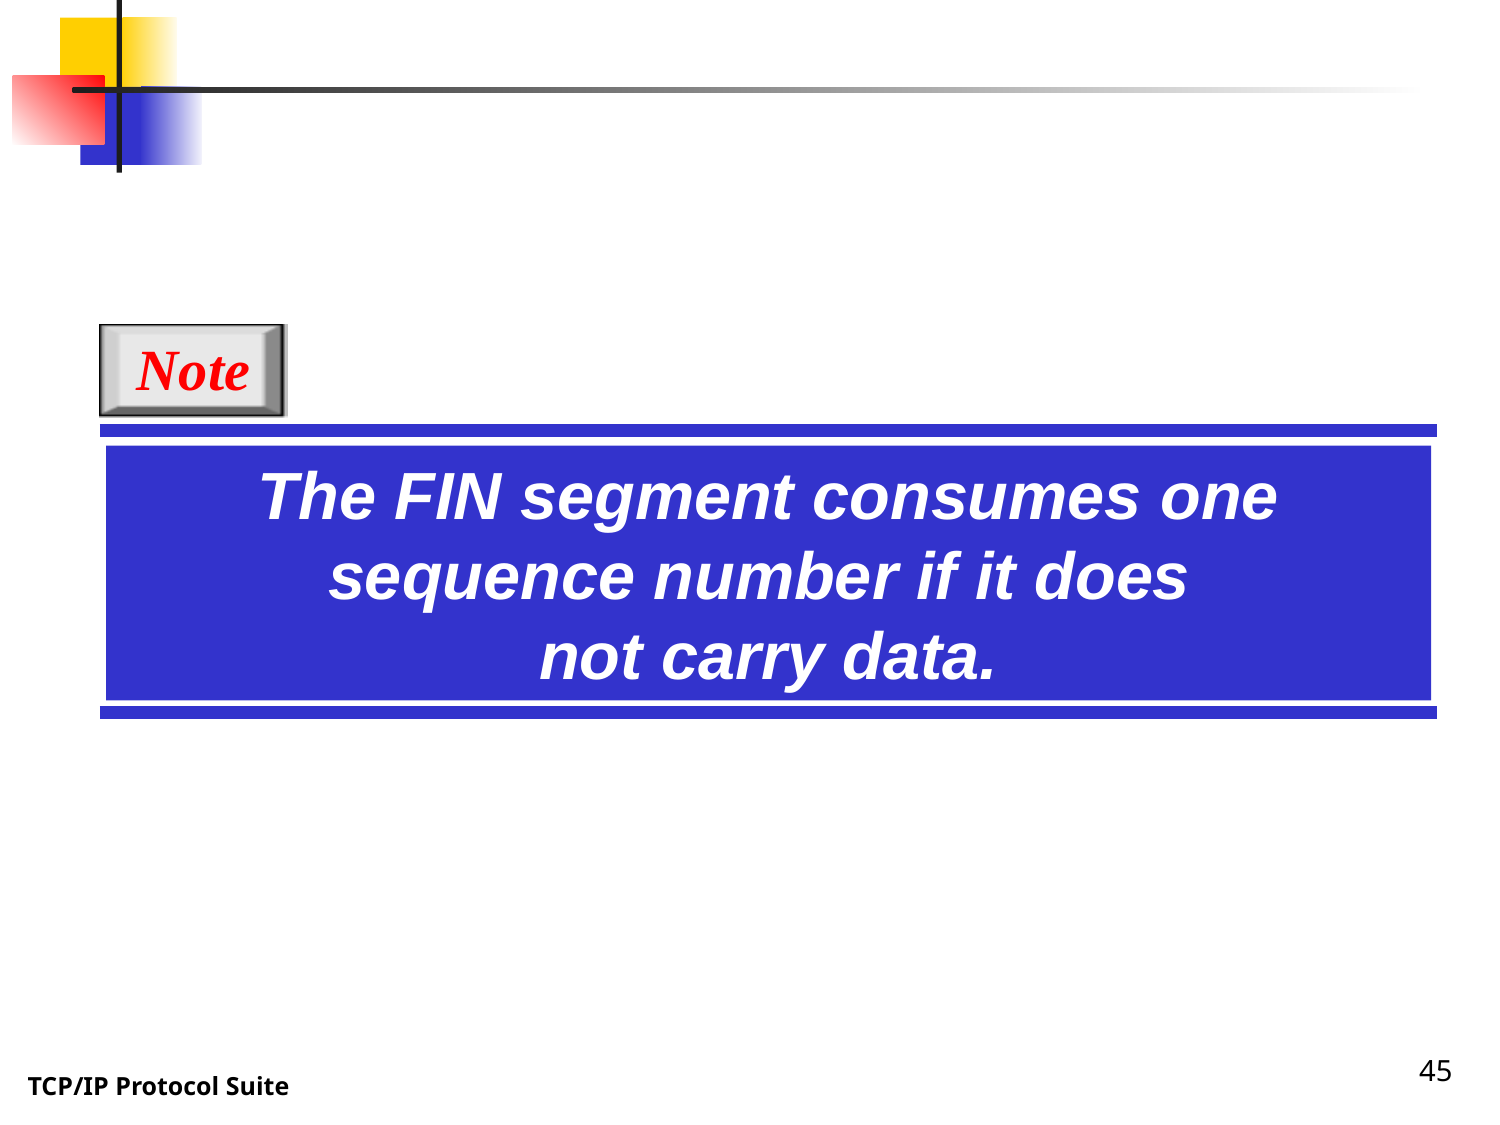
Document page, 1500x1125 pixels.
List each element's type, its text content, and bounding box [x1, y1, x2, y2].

text_box [72, 87, 1423, 93]
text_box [99, 324, 288, 419]
text_box TCP/IP Protocol Suite [12, 1032, 488, 1108]
text_box [116, 93, 122, 173]
text_box [60, 17, 116, 86]
text_box 45 [1155, 1024, 1468, 1100]
text_box [122, 17, 177, 86]
text_box [80, 93, 116, 165]
text_box [12, 75, 105, 145]
text_box [141, 93, 202, 165]
text_box The FIN segment consumes one sequence number if it does not carry data. [106, 445, 1432, 701]
text_box [122, 93, 141, 165]
text_box [116, 0, 122, 87]
